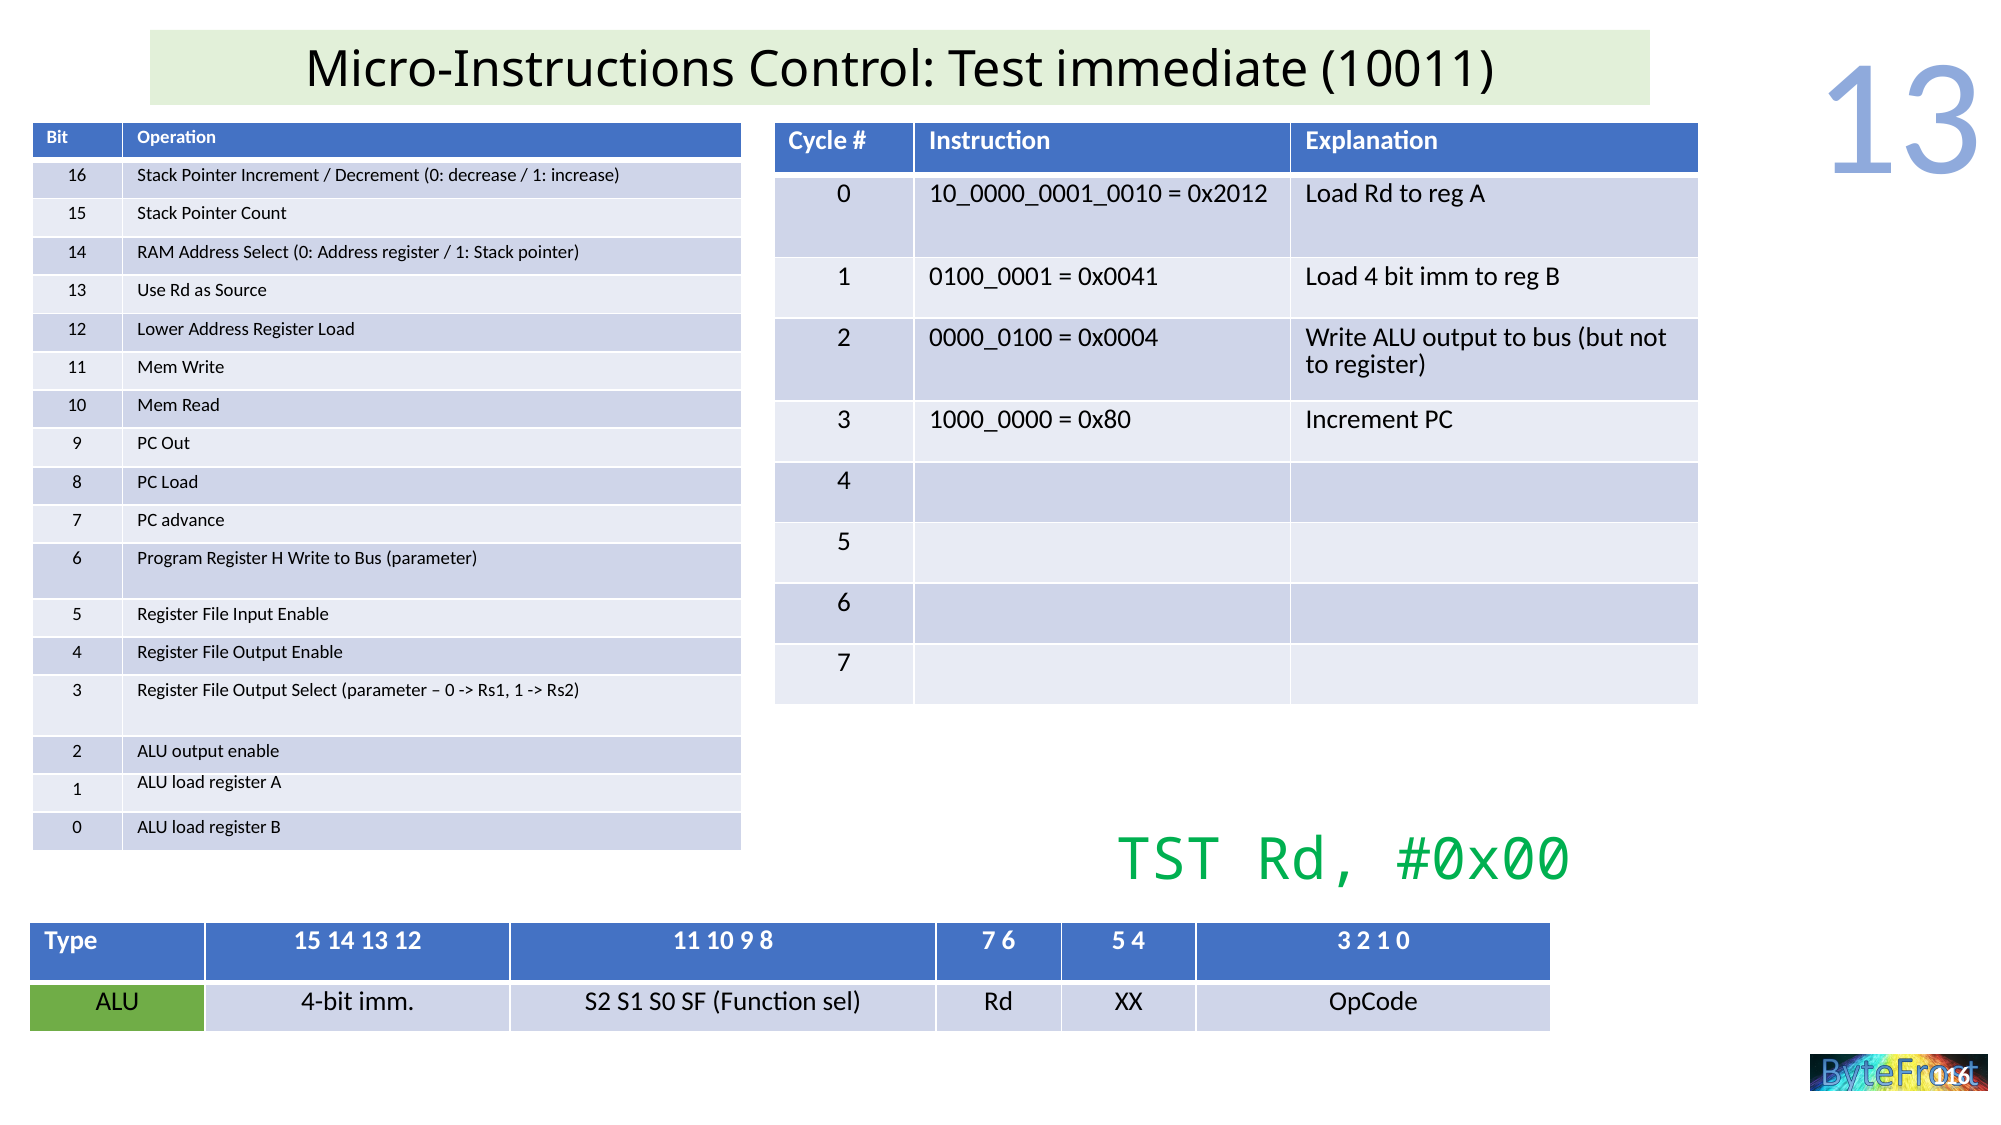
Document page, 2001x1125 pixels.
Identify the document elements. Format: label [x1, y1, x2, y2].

table_cell [123, 600, 741, 636]
table_header [206, 923, 509, 980]
table_header [1197, 923, 1550, 980]
table_cell [123, 353, 741, 389]
table_cell [123, 238, 741, 274]
table_cell [1291, 523, 1698, 582]
table_header [30, 923, 204, 980]
table_cell [33, 163, 122, 198]
table_cell [123, 429, 741, 466]
table_cell [33, 775, 122, 811]
table_cell [915, 178, 1290, 257]
table_cell [33, 391, 122, 427]
table_header [775, 123, 913, 172]
table_cell [33, 676, 122, 735]
table_cell [123, 506, 741, 542]
table_cell [1291, 584, 1698, 643]
table_cell [30, 985, 204, 1031]
table_cell [33, 638, 122, 674]
table_cell [915, 523, 1290, 582]
table_cell [33, 199, 122, 236]
table_cell [123, 638, 741, 674]
table_cell [915, 584, 1290, 643]
table_cell [1291, 319, 1698, 400]
table_cell [123, 314, 741, 351]
table_cell [915, 258, 1290, 317]
table_cell [937, 985, 1061, 1031]
table_cell [123, 813, 741, 850]
table_cell [1291, 178, 1698, 257]
table_cell [775, 258, 913, 317]
table_header [915, 123, 1290, 172]
table_cell [775, 319, 913, 400]
table_cell [775, 645, 913, 704]
table_cell [123, 276, 741, 313]
text_box [1066, 813, 1587, 899]
table_cell [775, 523, 913, 582]
table_cell [123, 468, 741, 504]
table_cell [33, 314, 122, 351]
table_cell [123, 775, 741, 811]
table_cell [1291, 463, 1698, 522]
table_header [33, 123, 122, 157]
text_box [1799, 0, 1999, 215]
table_cell [915, 463, 1290, 522]
text_box [1535, 1044, 1986, 1105]
table_cell [1291, 402, 1698, 461]
table_cell [33, 544, 122, 598]
table_cell [123, 544, 741, 598]
table_cell [1291, 258, 1698, 317]
table_cell [33, 276, 122, 313]
table_cell [1291, 645, 1698, 704]
table_cell [123, 163, 741, 198]
table_cell [123, 391, 741, 427]
table_cell [123, 676, 741, 735]
table_cell [775, 463, 913, 522]
table_cell [33, 468, 122, 504]
table_cell [206, 985, 509, 1031]
table_cell [1062, 985, 1195, 1031]
table_cell [123, 199, 741, 236]
table_cell [775, 402, 913, 461]
table_cell [775, 178, 913, 257]
table_cell [33, 353, 122, 389]
picture [1810, 1054, 1988, 1091]
table_cell [915, 402, 1290, 461]
table_cell [915, 319, 1290, 400]
table_cell [123, 737, 741, 773]
table_cell [33, 737, 122, 773]
table_header [937, 923, 1061, 980]
table_cell [775, 584, 913, 643]
table_cell [33, 813, 122, 850]
table_cell [33, 506, 122, 542]
table_cell [915, 645, 1290, 704]
table_cell [33, 429, 122, 466]
table_header [511, 923, 935, 980]
table_header [1062, 923, 1195, 980]
title [150, 29, 1650, 105]
table_cell [33, 238, 122, 274]
table_header [123, 123, 741, 157]
table_cell [511, 985, 935, 1031]
table_cell [1197, 985, 1550, 1031]
table_header [1291, 123, 1698, 172]
table_cell [33, 600, 122, 636]
